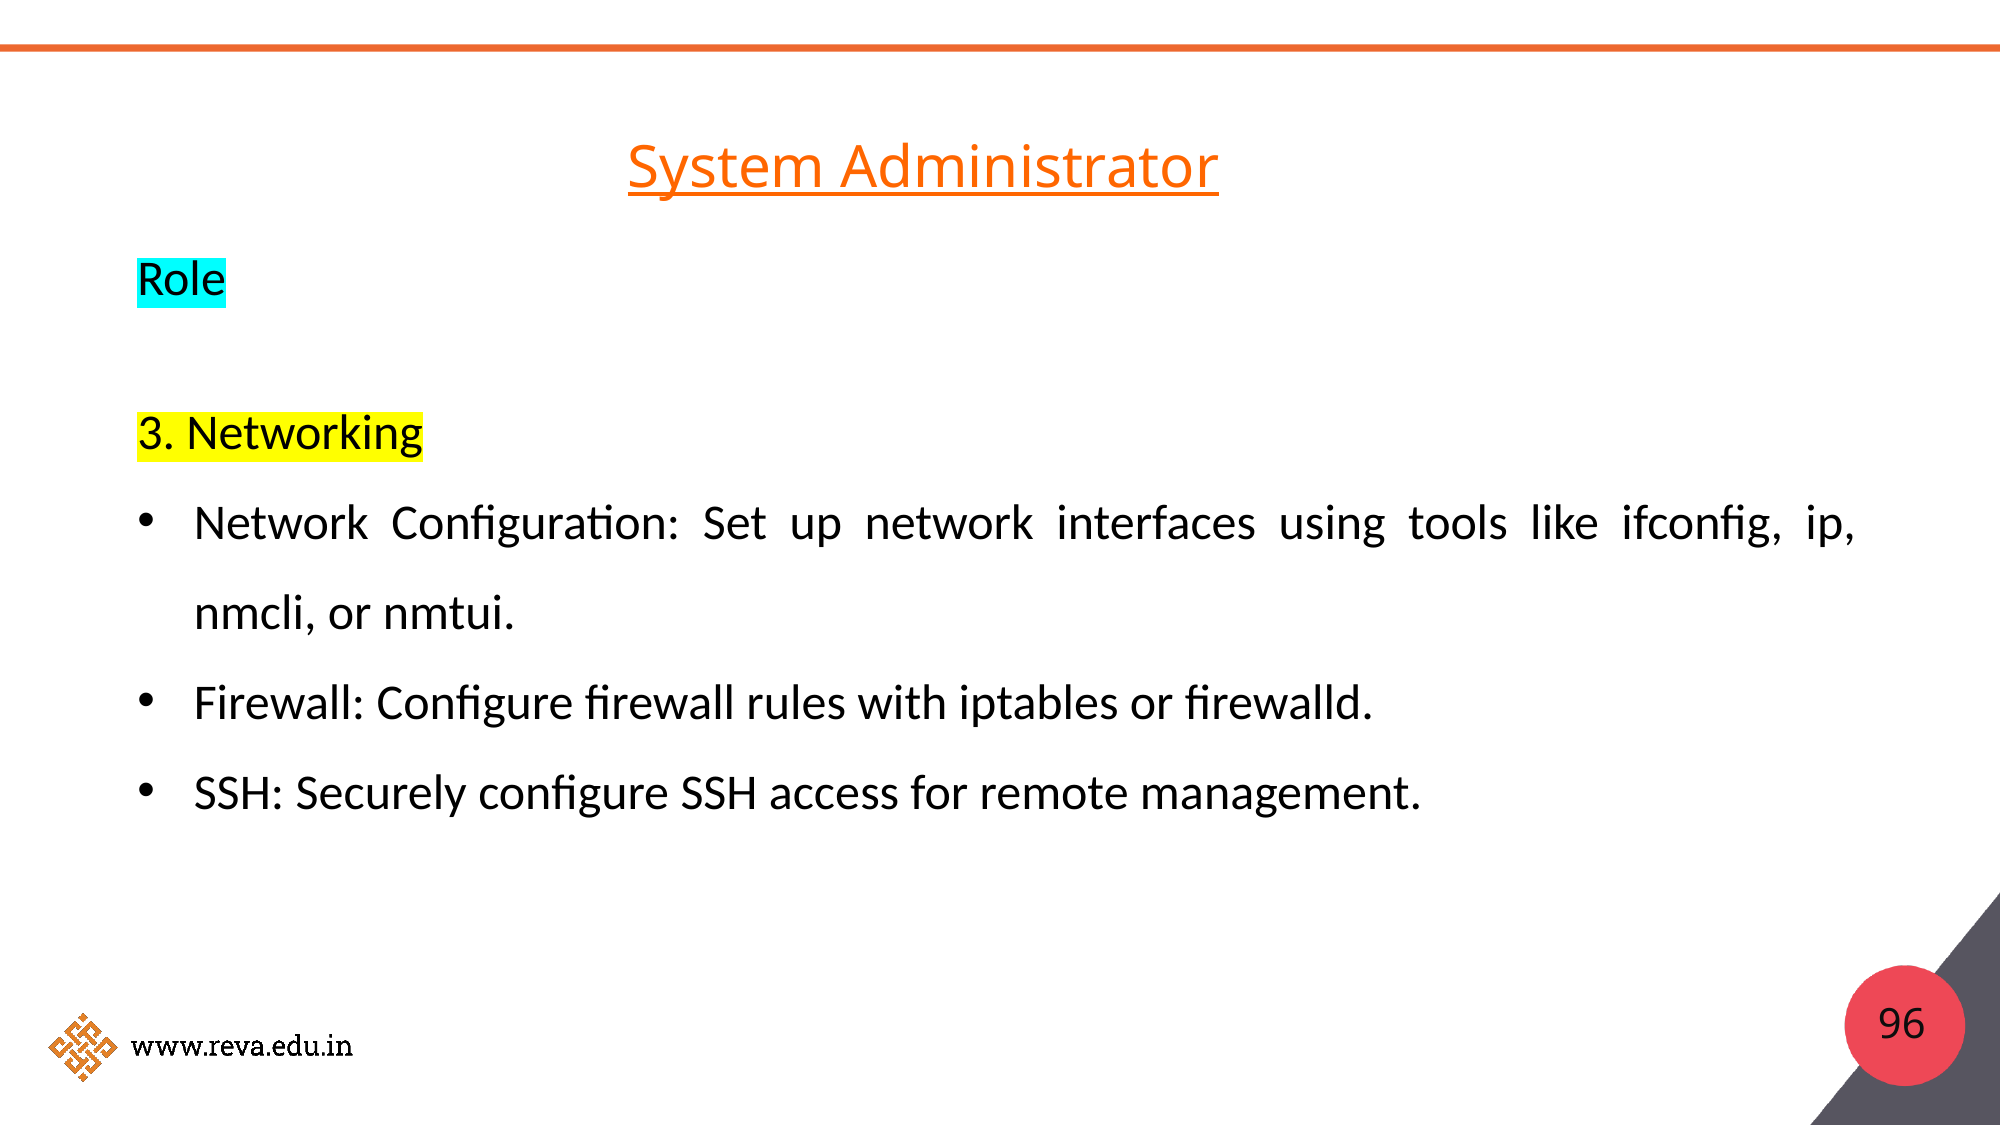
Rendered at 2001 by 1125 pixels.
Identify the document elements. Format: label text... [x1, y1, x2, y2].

text_box 3. Networking Network Configuration: Set up network interfaces using tools like ifconfig, ip, nmcli, or nmtui. Firewall: Configure firewall rules with iptables or firewalld. SSH: Securely configure SSH access for remote management. [122, 361, 1872, 872]
text_box Role [122, 208, 1786, 313]
title System Administrator [612, 106, 1341, 208]
picture [1801, 882, 2000, 1125]
text_box 96 [1850, 989, 1954, 1061]
picture [31, 1003, 366, 1092]
